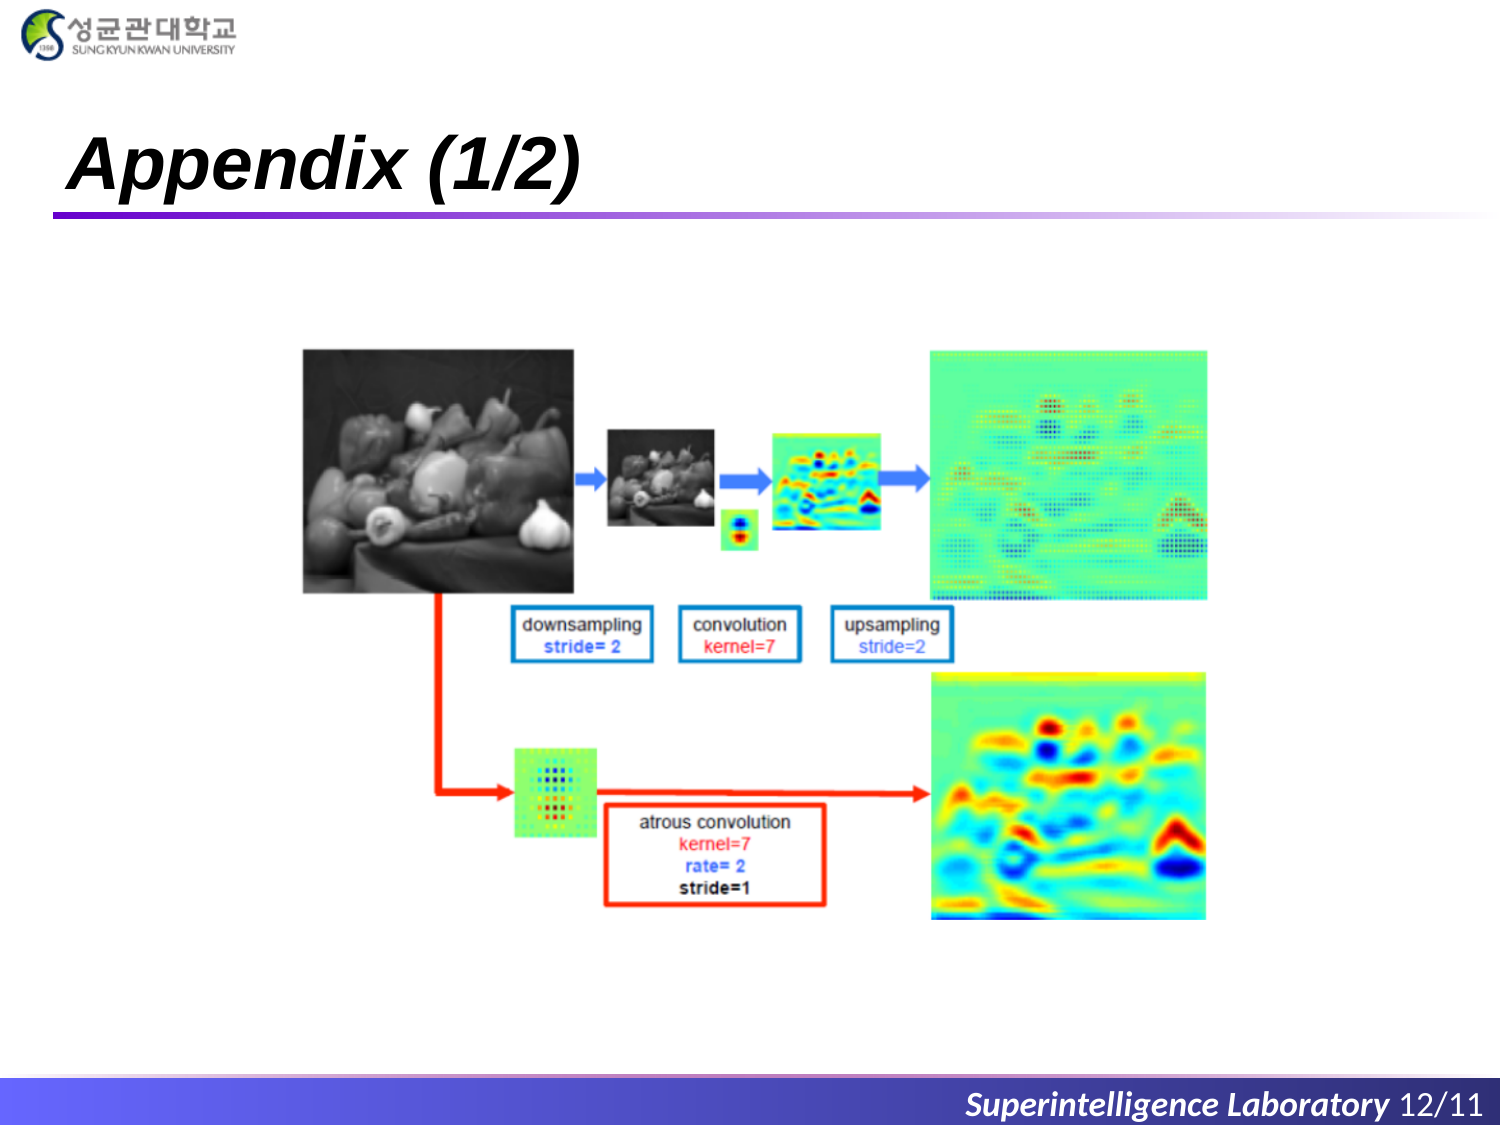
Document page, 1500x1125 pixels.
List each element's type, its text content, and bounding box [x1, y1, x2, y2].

picture [0, 0, 254, 65]
picture [276, 337, 1224, 920]
title Appendix (1/2) [50, 24, 1463, 213]
